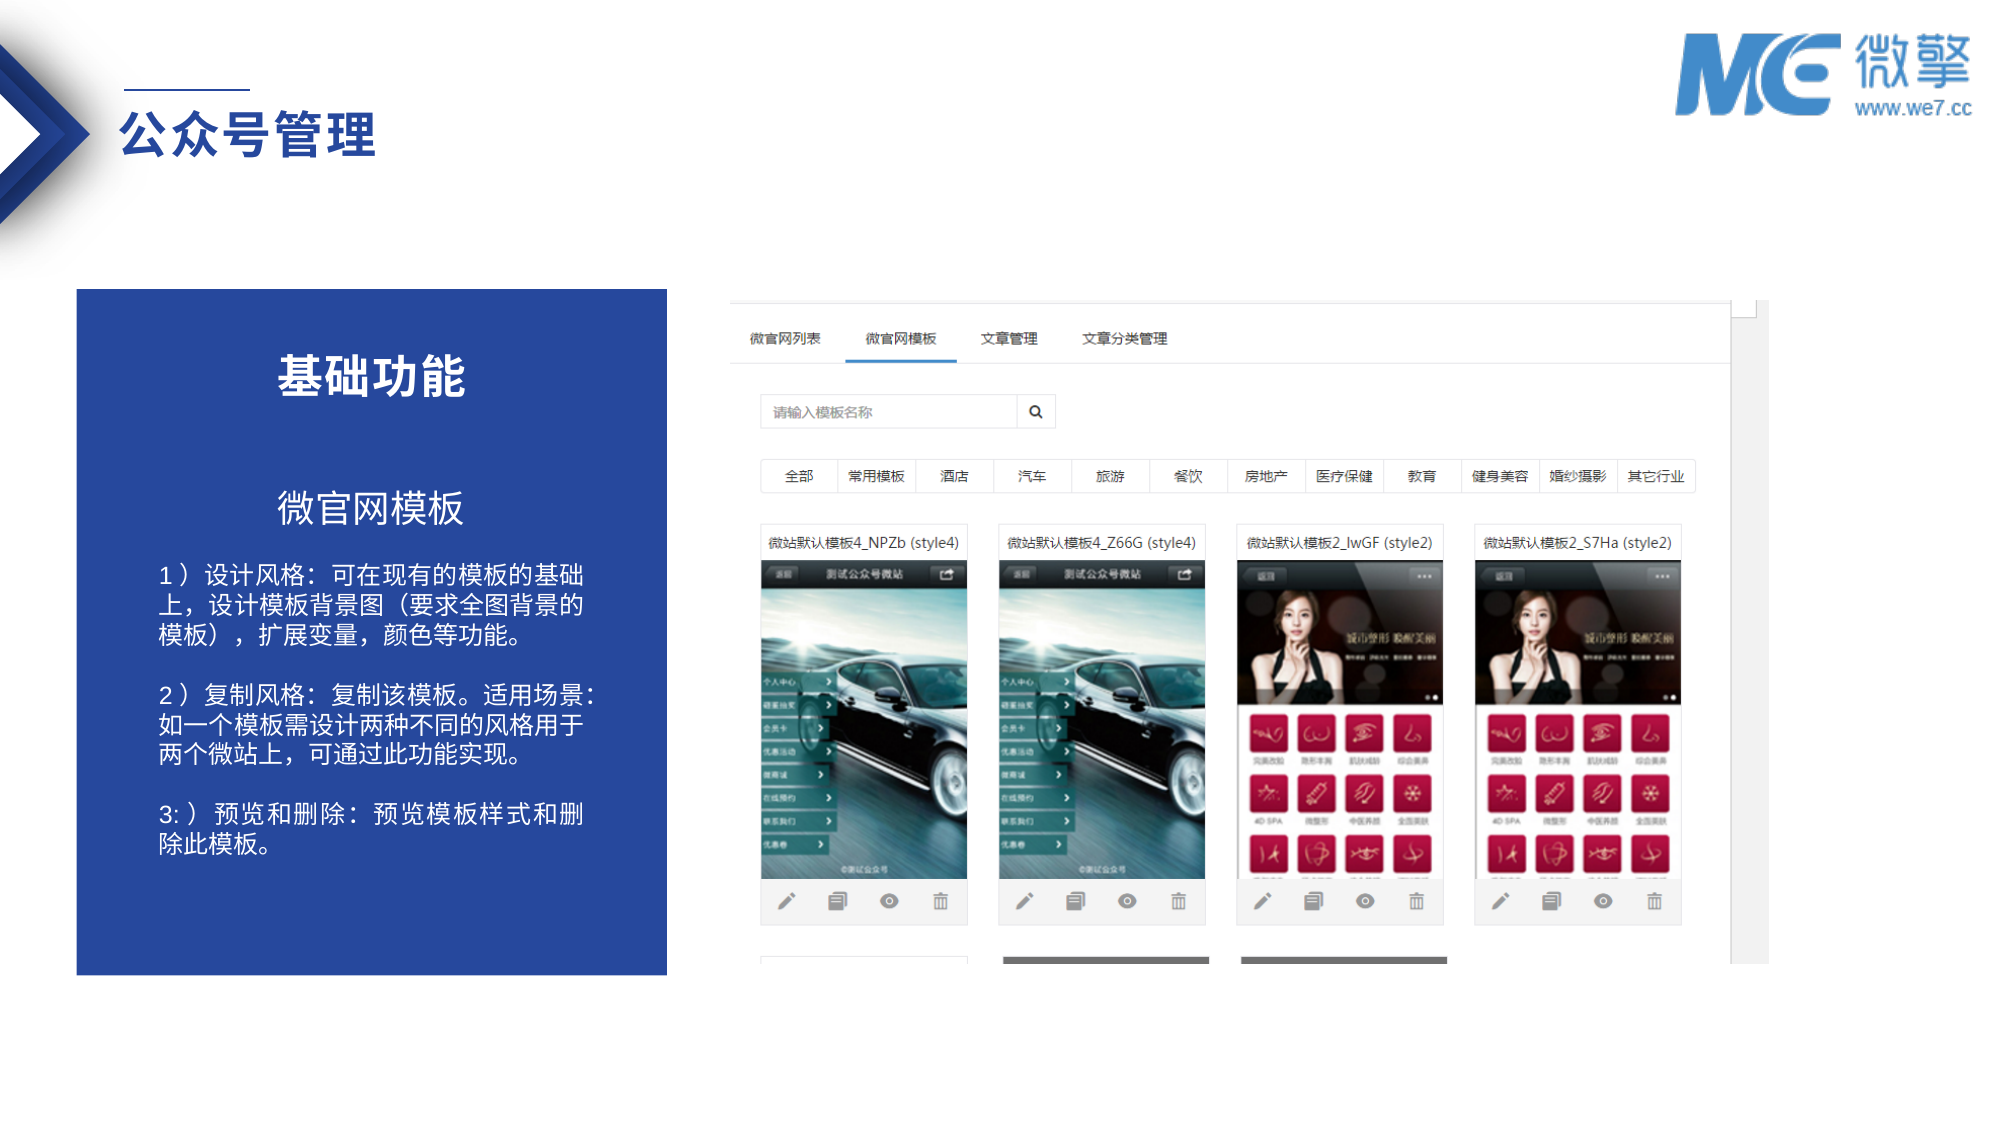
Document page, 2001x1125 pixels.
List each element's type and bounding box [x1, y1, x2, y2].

text_box [76, 288, 667, 976]
picture [730, 300, 1769, 964]
text_box [0, 44, 91, 224]
text_box [101, 89, 393, 173]
picture [1649, 7, 1994, 144]
